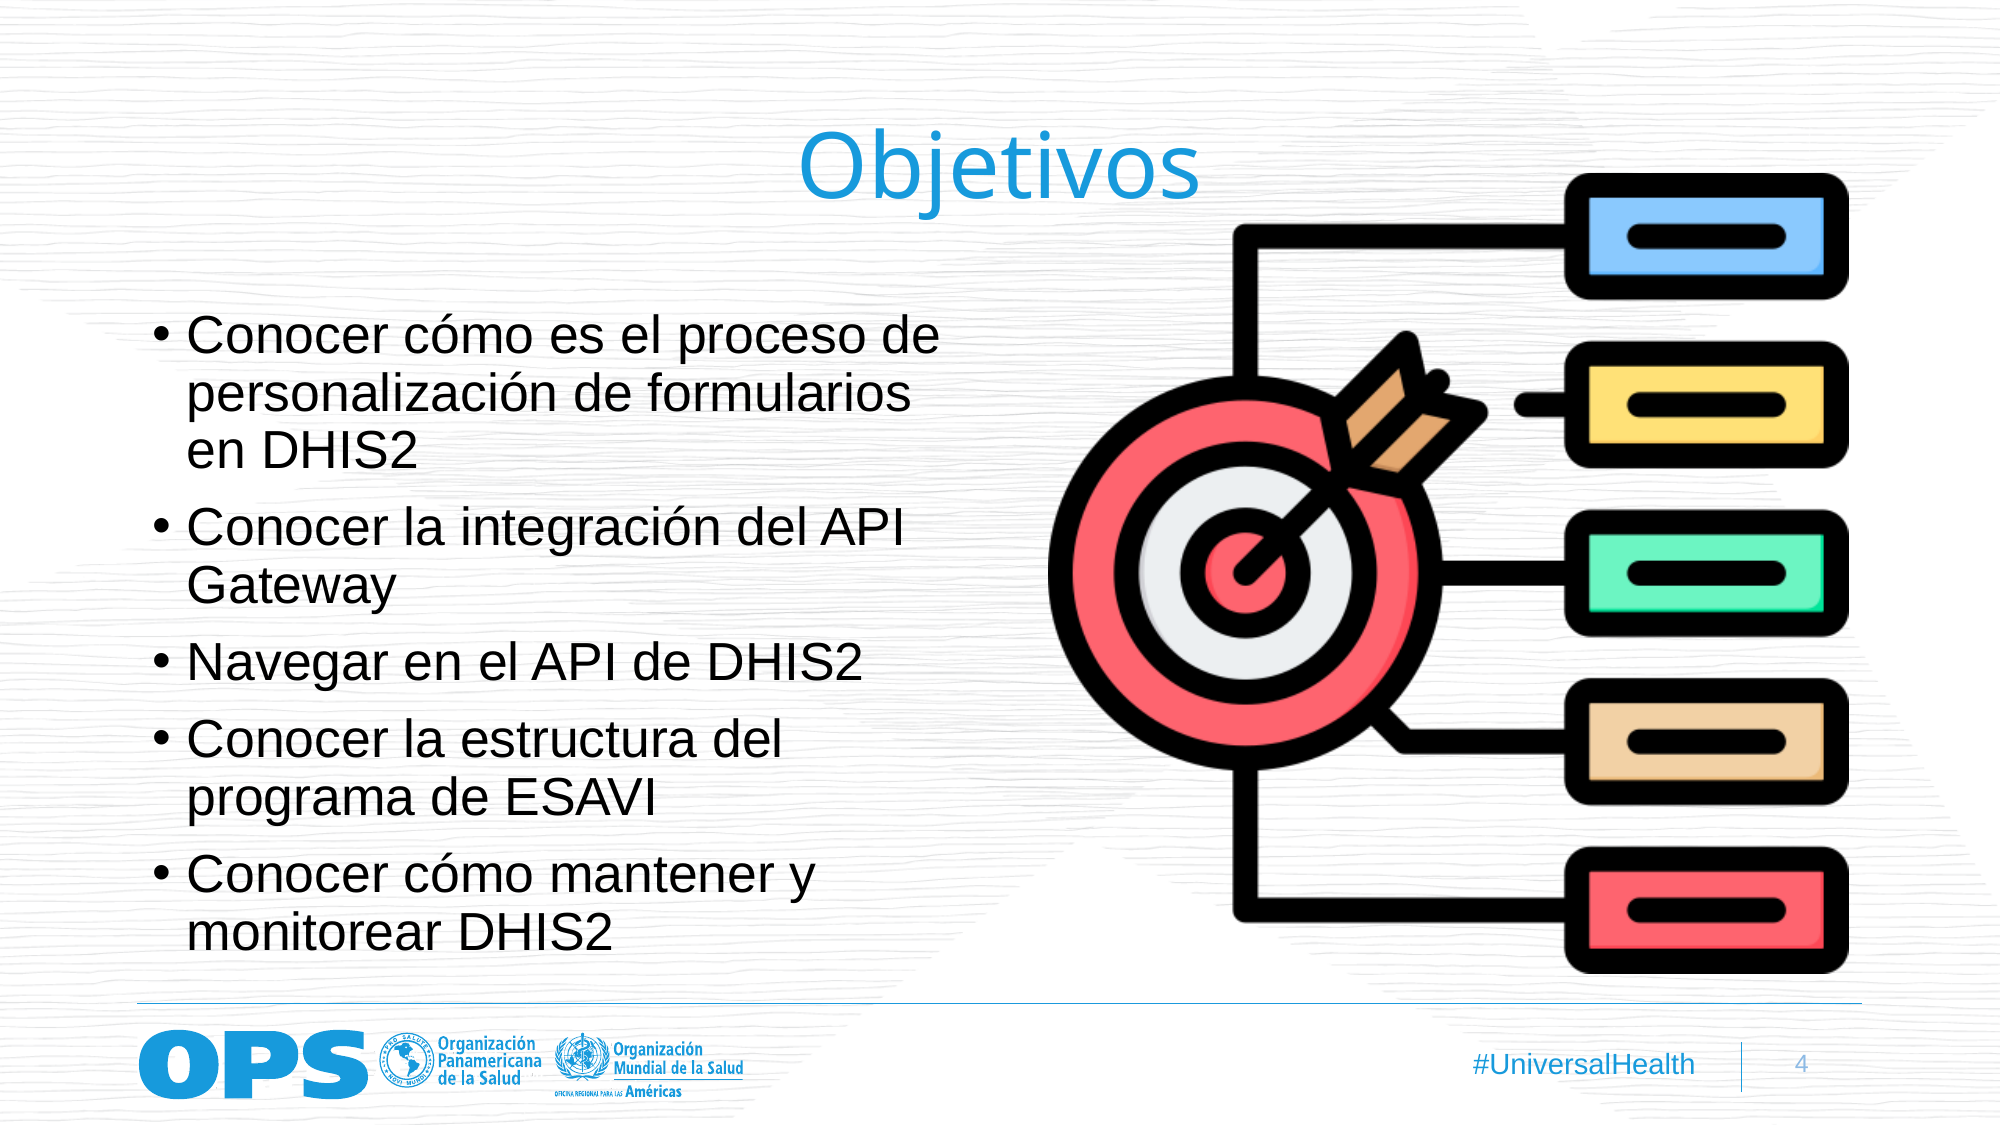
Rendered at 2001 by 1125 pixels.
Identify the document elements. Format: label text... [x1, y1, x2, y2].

slide_number 4 [1741, 1032, 1863, 1093]
picture [1048, 173, 1849, 974]
list Conocer cómo es el proceso de personalización de formularios en DHIS2 Conocer la integración del API Gateway Navegar en el API de DHIS2 Conocer la estructura del programa de ESAVI Conocer cómo mantener y monitorear DHIS2 [137, 299, 988, 974]
title Objetivos [137, 59, 1863, 278]
